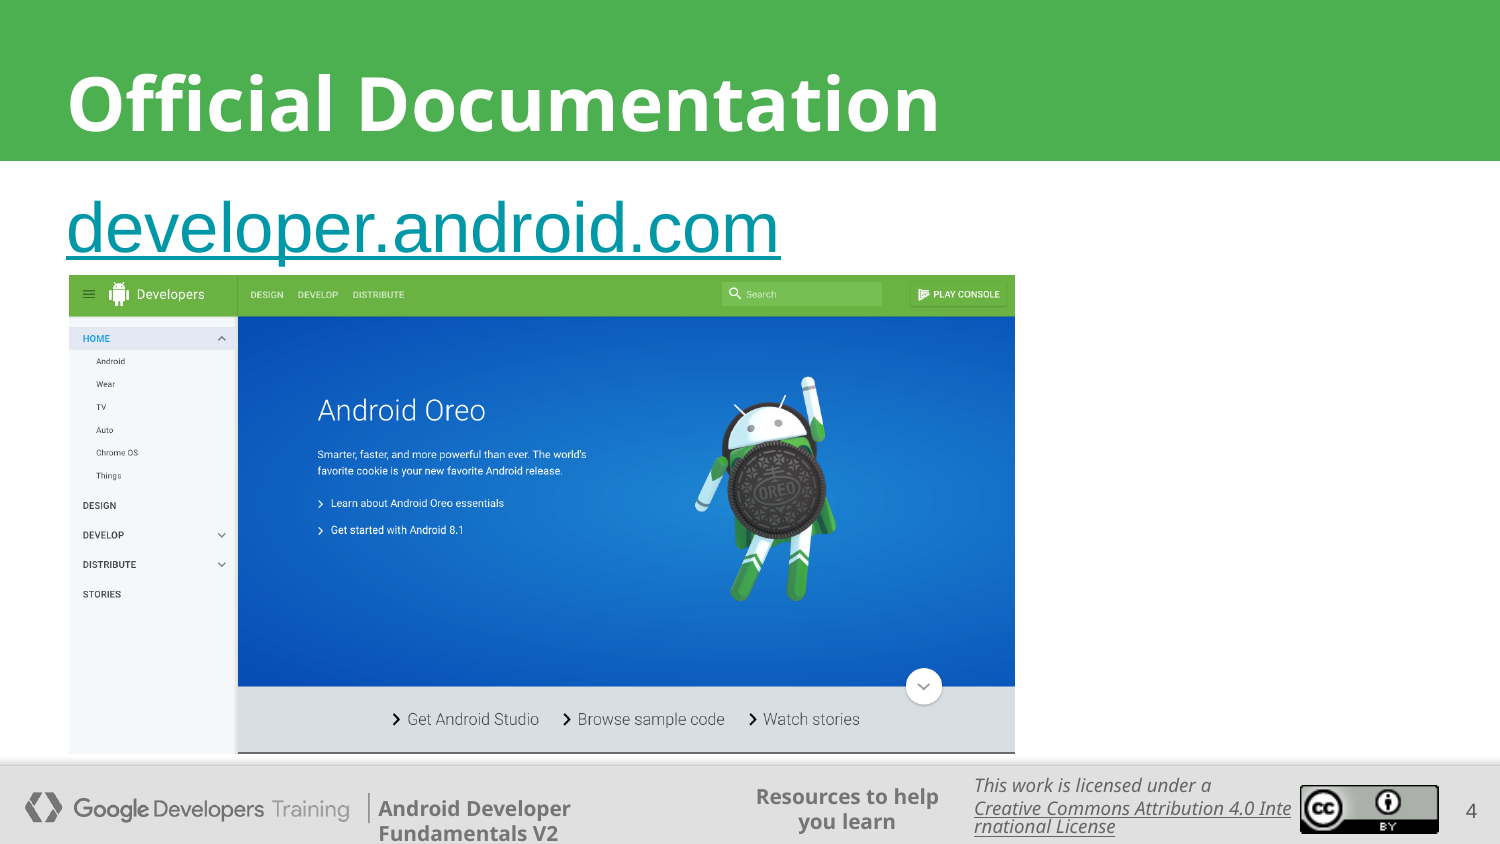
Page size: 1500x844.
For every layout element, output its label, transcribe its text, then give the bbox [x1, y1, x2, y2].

slide_number ‹#› [1402, 777, 1493, 842]
title Official Documentation [51, 28, 1472, 122]
text_box developer.android.com [51, 166, 833, 303]
picture [0, 161, 1500, 844]
